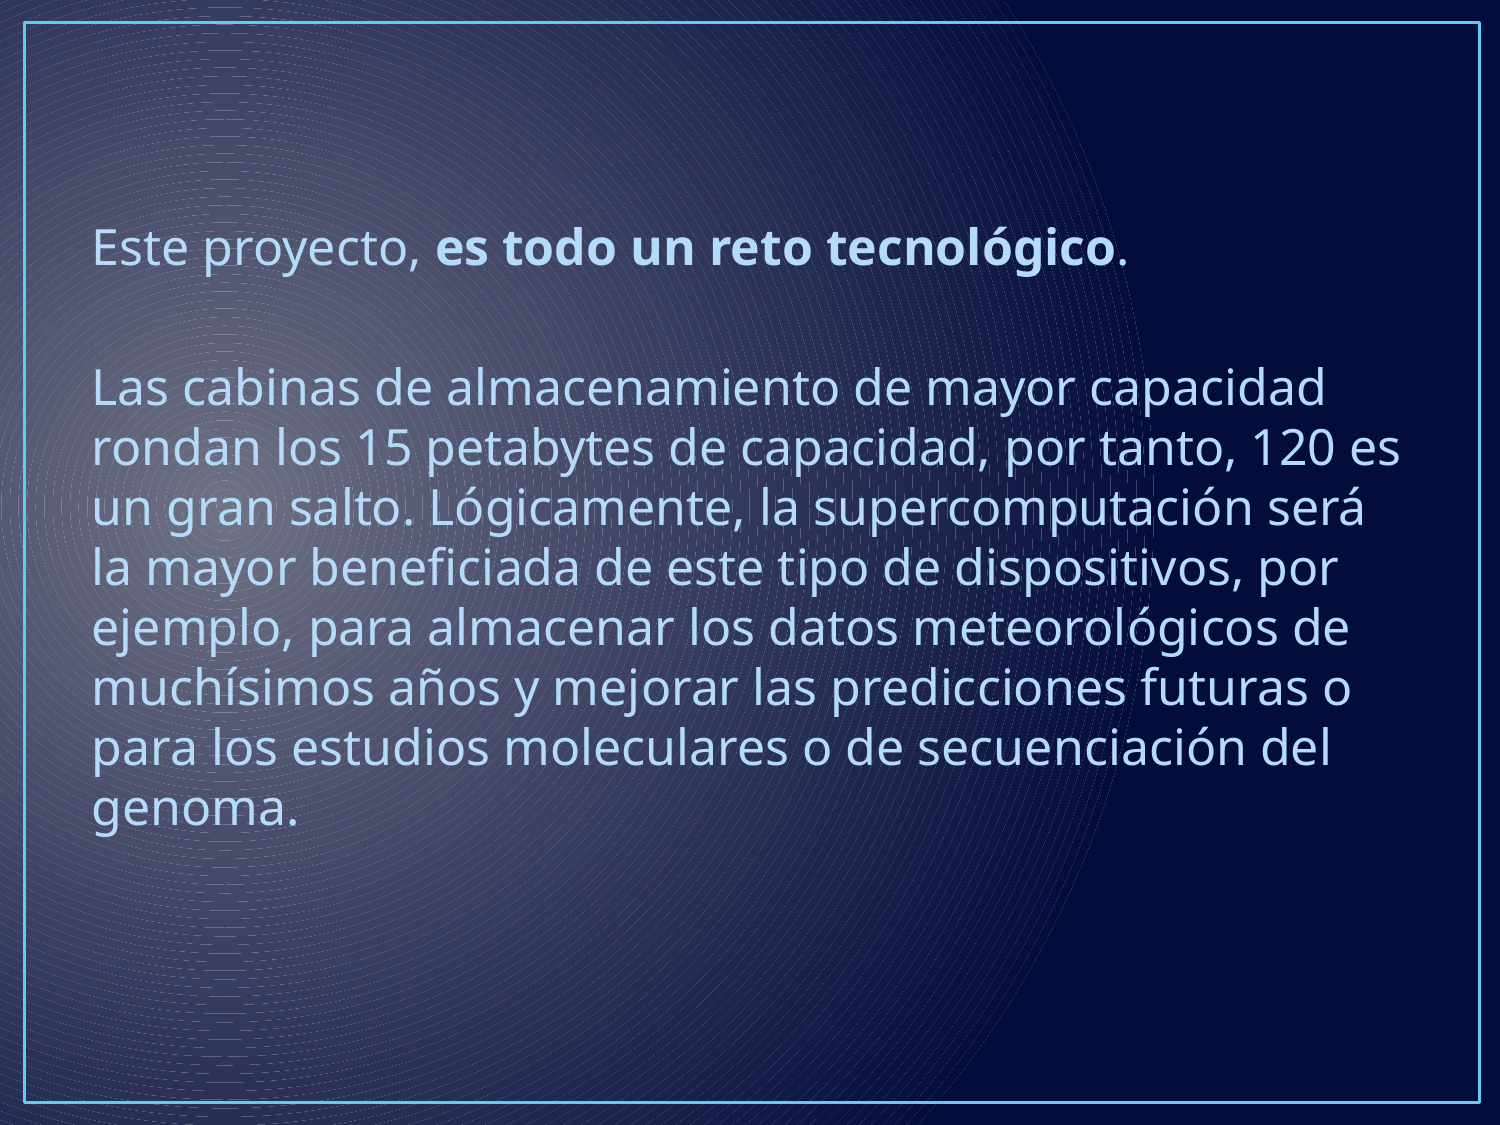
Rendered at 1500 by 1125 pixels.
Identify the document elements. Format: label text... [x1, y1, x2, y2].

list Este proyecto, es todo un reto tecnológico. Las cabinas de almacenamiento de mayor capacidad rondan los 15 petabytes de capacidad, por tanto, 120 es un gran salto. Lógicamente, la supercomputación será la mayor beneficiada de este tipo de dispositivos, por ejemplo, para almacenar los datos meteorológicos de muchísimos años y mejorar las predicciones futuras o para los estudios moleculares o de secuenciación del genoma. [76, 208, 1427, 951]
